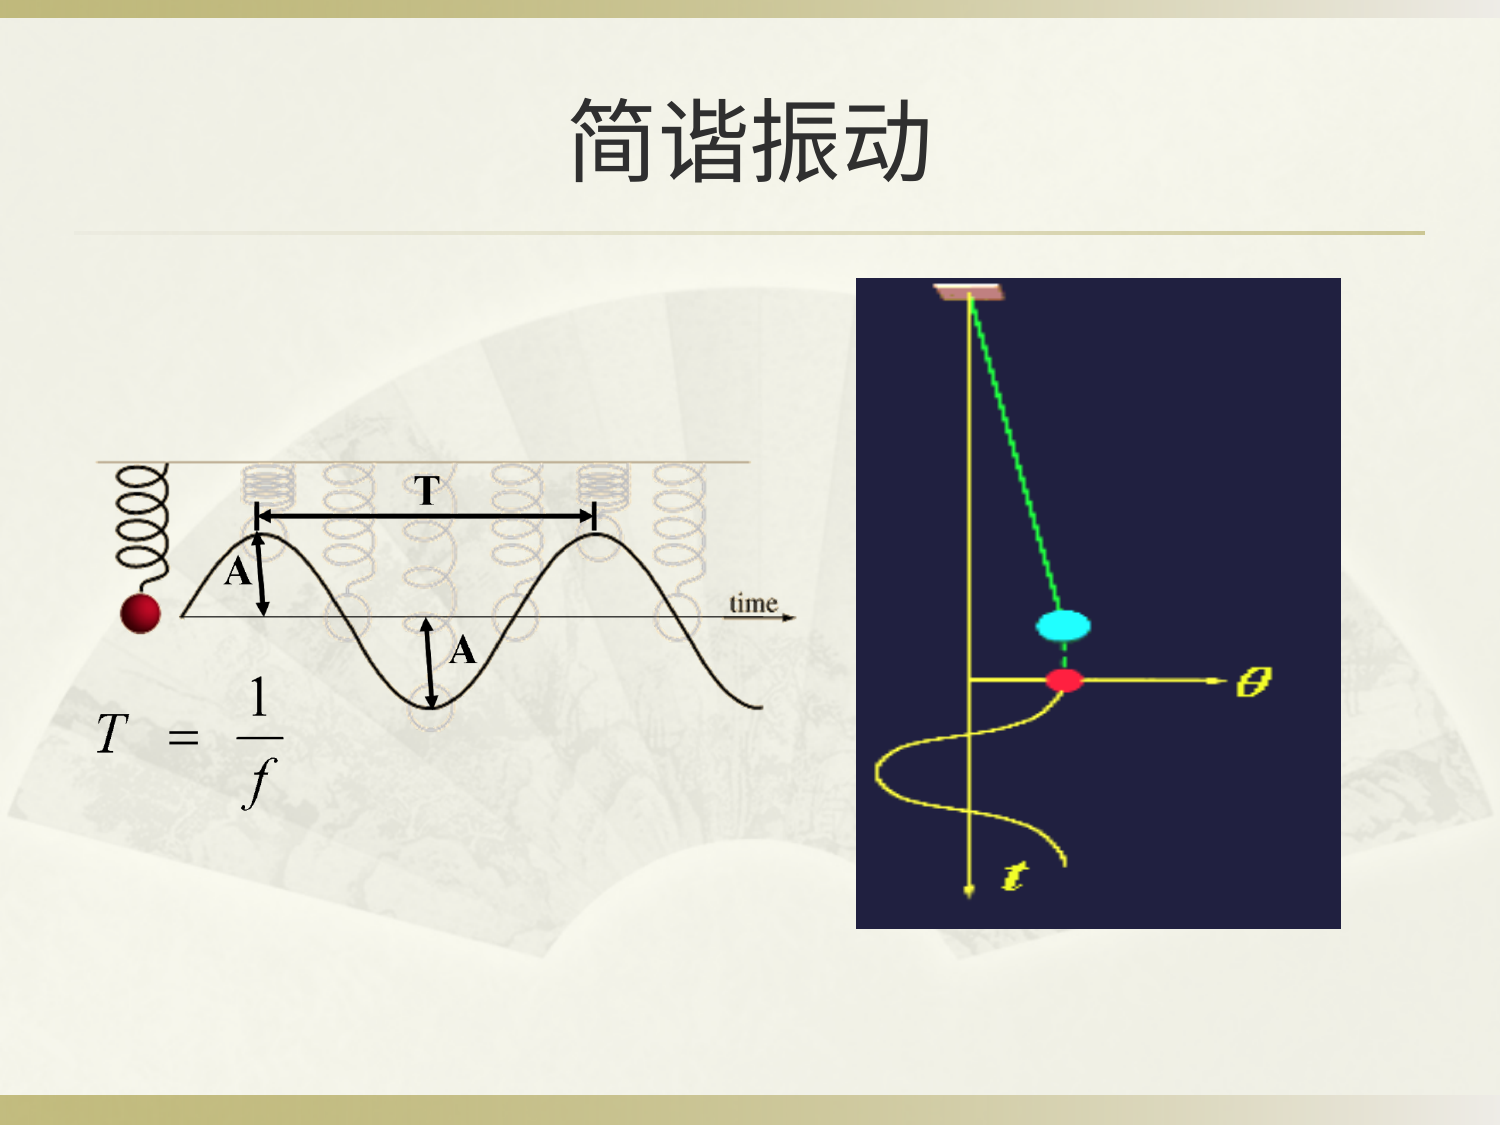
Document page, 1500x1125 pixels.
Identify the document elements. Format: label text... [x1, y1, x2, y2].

picture [855, 278, 1342, 930]
picture [87, 443, 805, 820]
title 简谐振动 [75, 45, 1425, 233]
